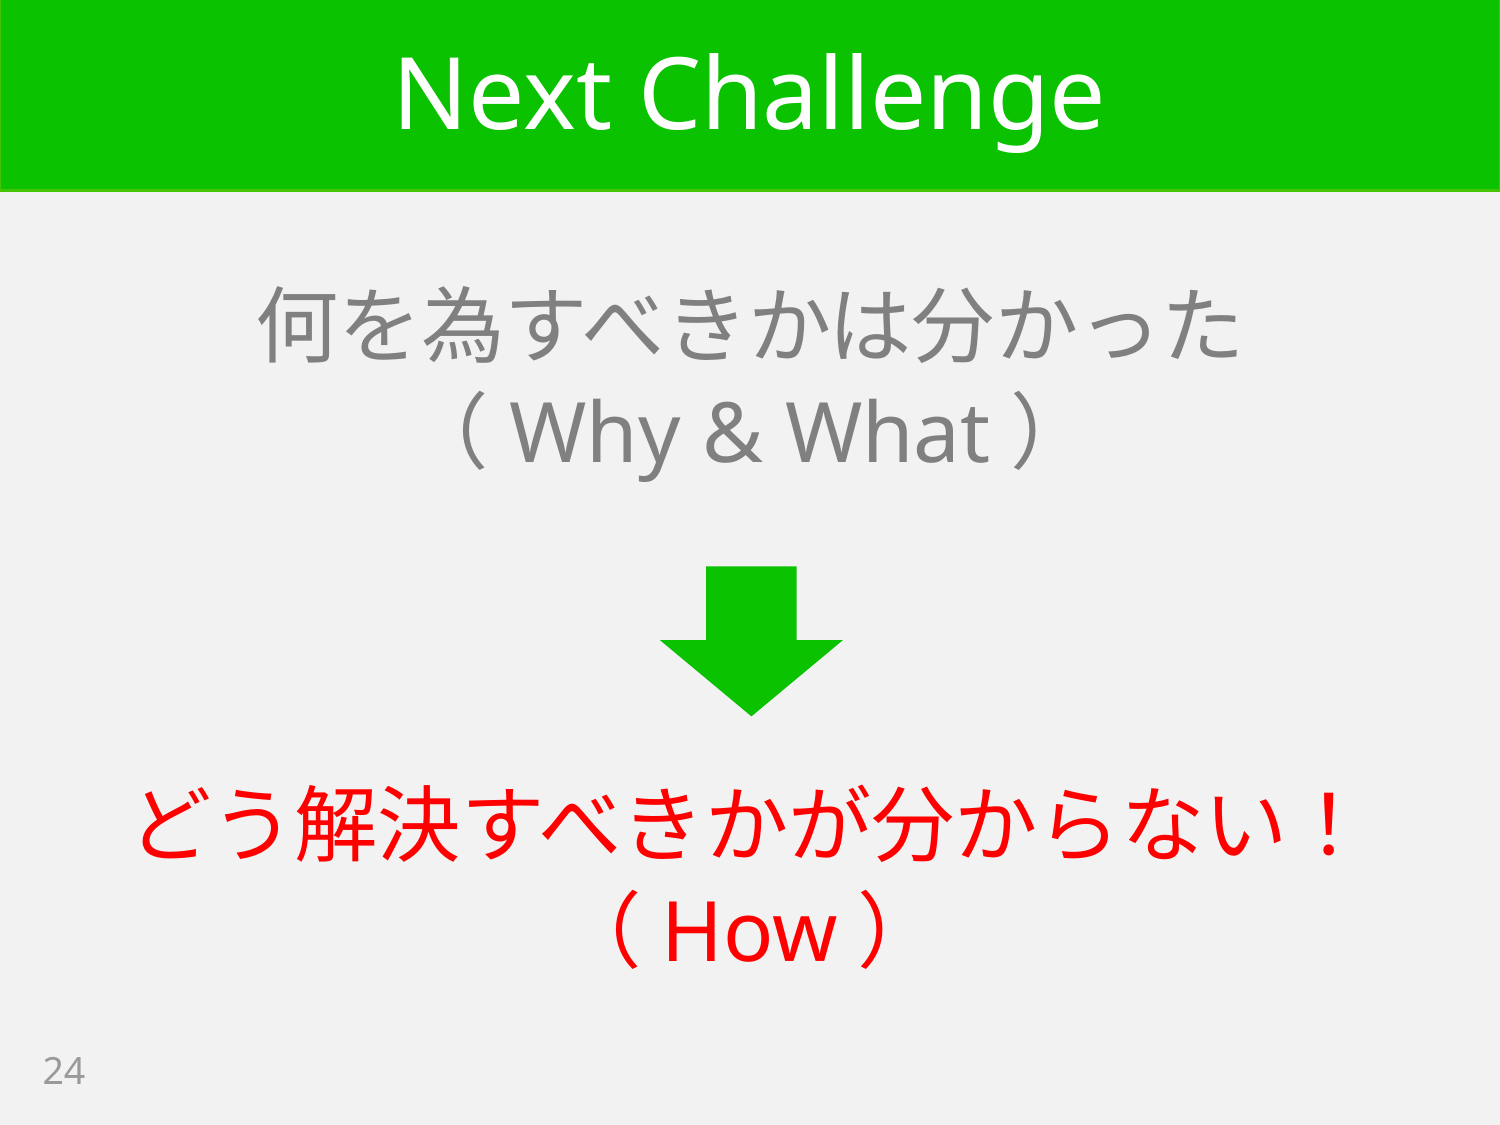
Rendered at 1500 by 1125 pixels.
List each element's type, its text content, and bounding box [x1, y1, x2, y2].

title Next Challenge [0, 53, 1500, 140]
text_box [659, 566, 843, 717]
list 何を為すべきかは分かった （Why & What） [103, 277, 1397, 632]
slide_number 24 [27, 1042, 146, 1102]
text_box どう解決すべきかが分からない！ （How） [102, 632, 1397, 987]
